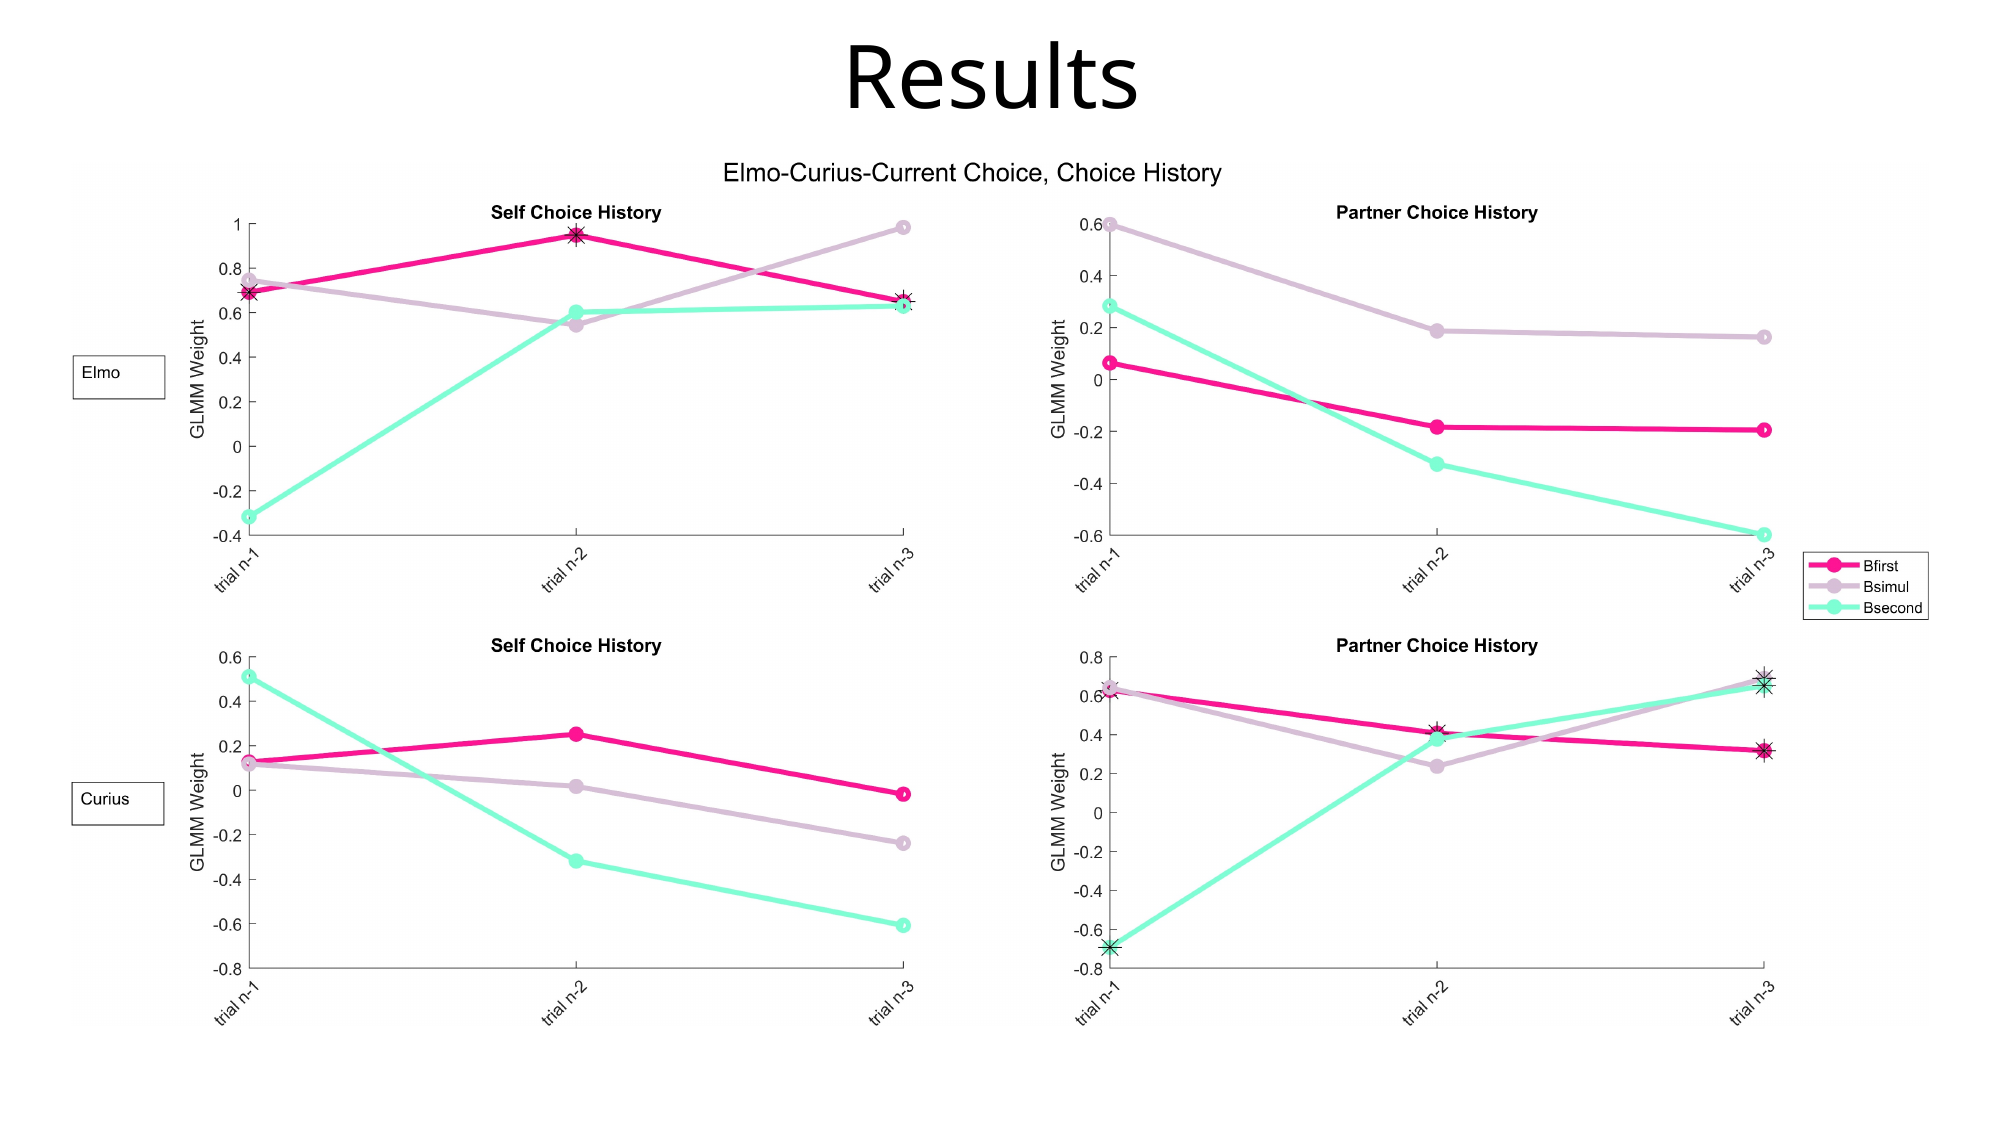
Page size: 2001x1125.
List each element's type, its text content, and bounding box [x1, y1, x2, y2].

picture [71, 162, 1929, 1026]
title Results [138, 24, 1845, 135]
